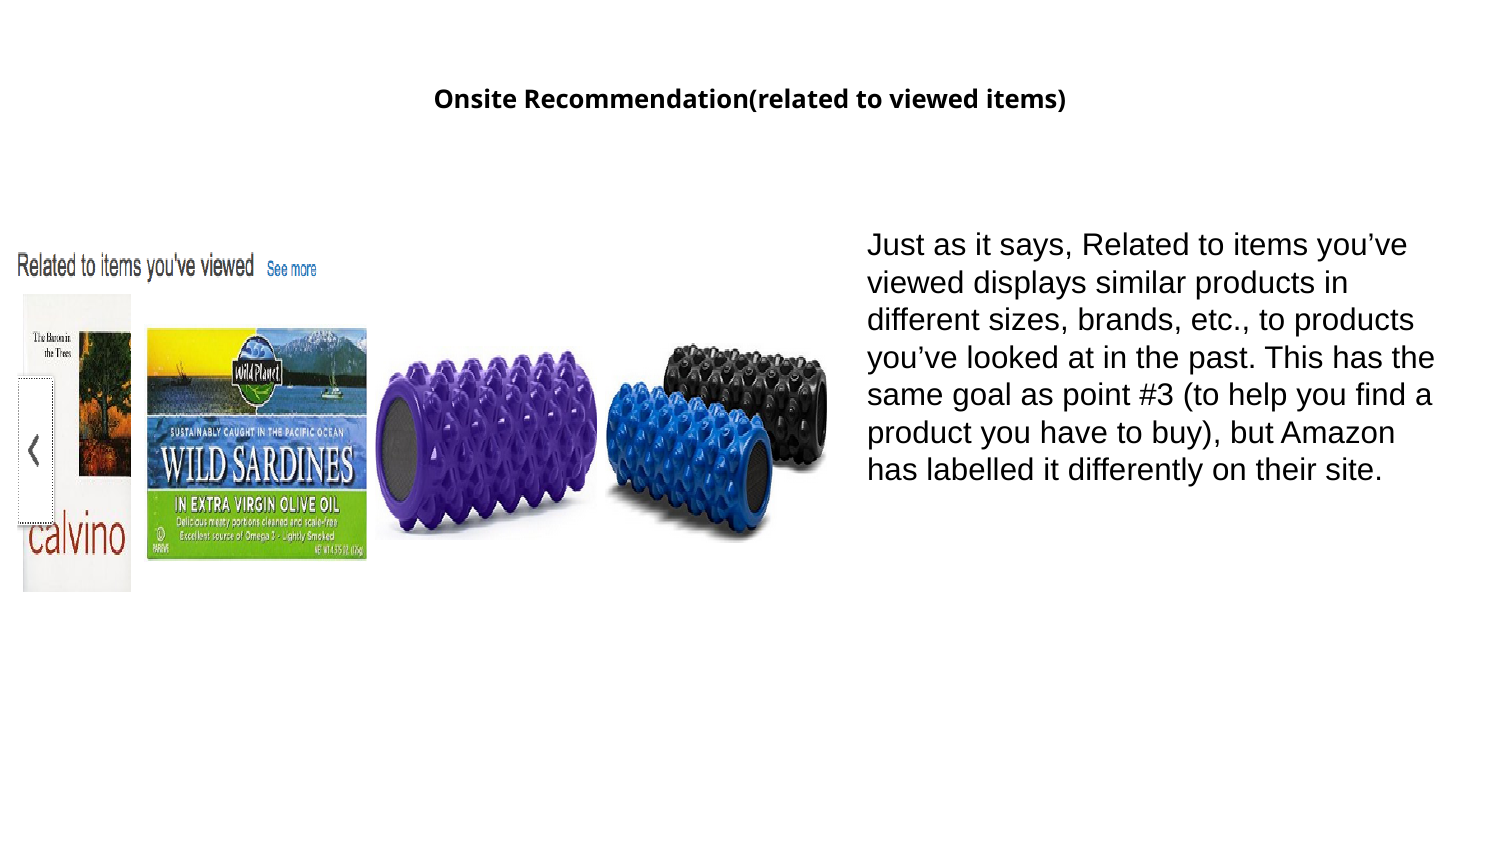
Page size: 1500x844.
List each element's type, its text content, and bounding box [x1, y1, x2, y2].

picture [0, 232, 832, 612]
title Onsite Recommendation(related to viewed items) [75, 67, 1425, 129]
text_box Just as it says, Related to items you’ve viewed displays similar products in different sizes, brands, etc., to products you’ve looked at in the past. This has the same goal as point #3 (to help you find a product you have to buy), but Amazon has labelled it differently on their site. [852, 209, 1455, 685]
